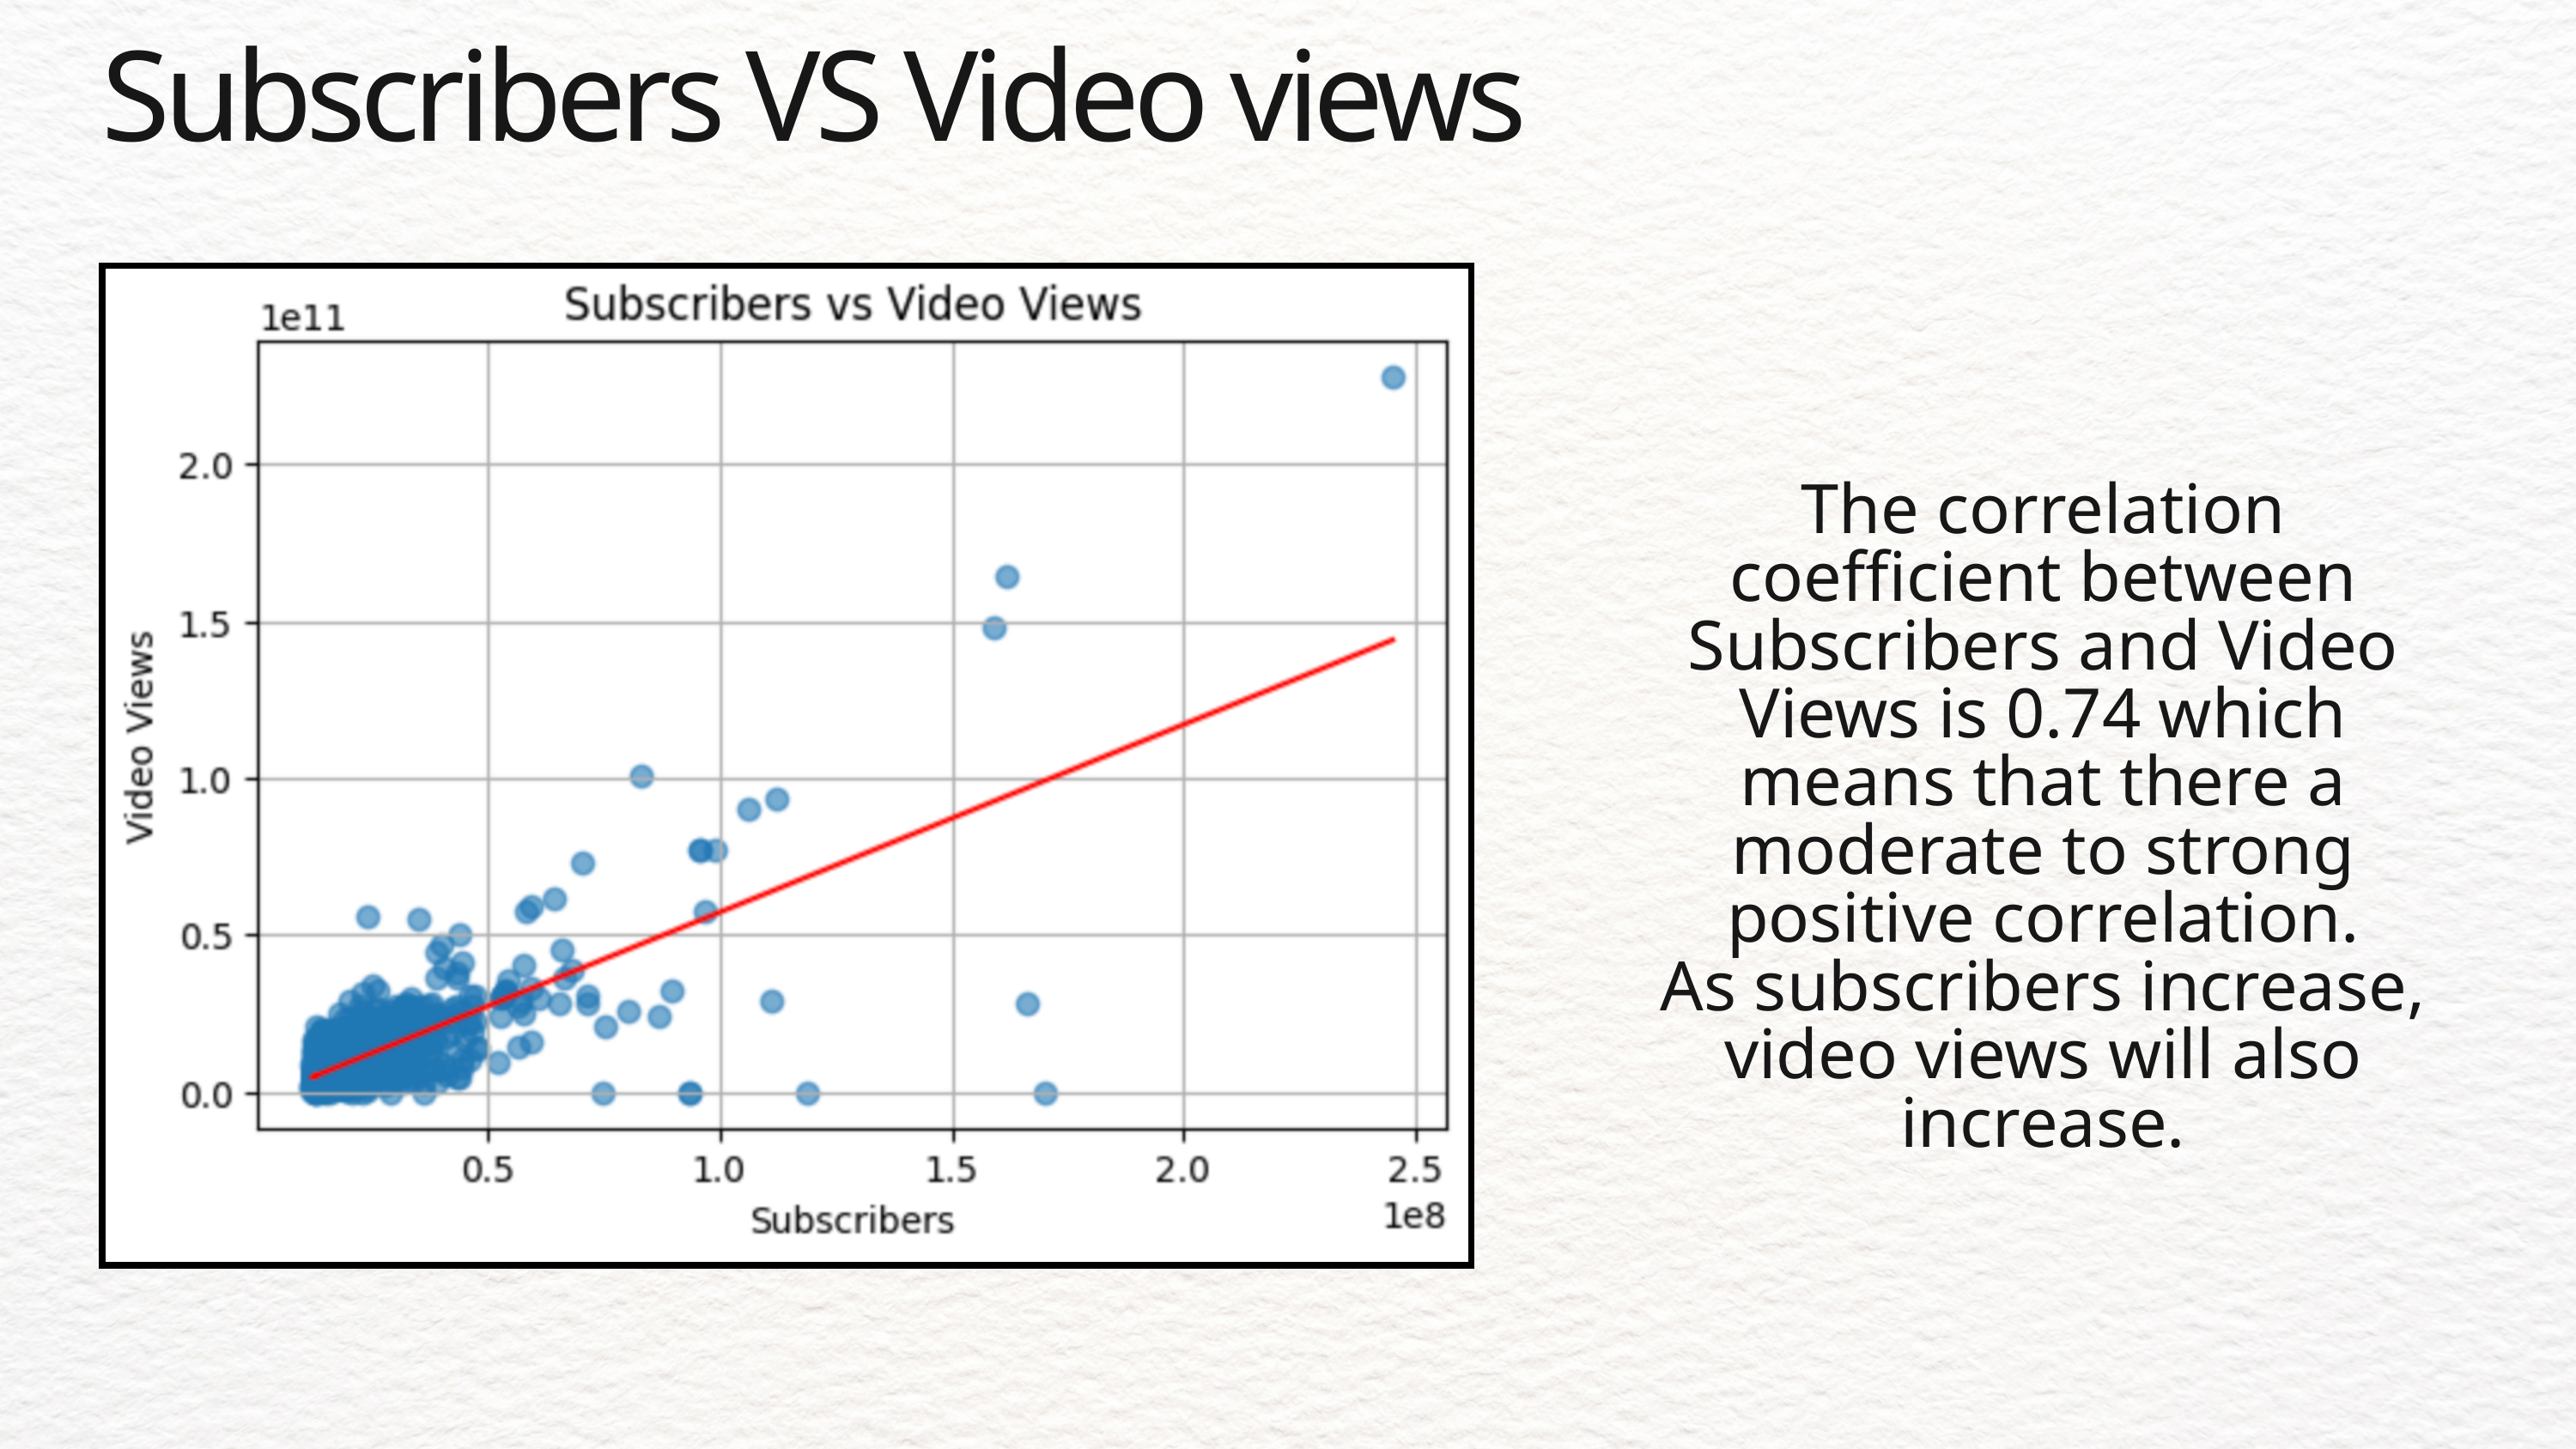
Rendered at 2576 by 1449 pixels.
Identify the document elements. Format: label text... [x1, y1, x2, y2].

text_box [0, 0, 2576, 1449]
text_box [101, 265, 1472, 1265]
text_box The correlation coefficient between Subscribers and Video Views is 0.74 which means that there a moderate to strong positive correlation. As subscribers increase, video views will also increase. [1655, 478, 2432, 1161]
text_box Subscribers VS Video views [101, 41, 2576, 167]
